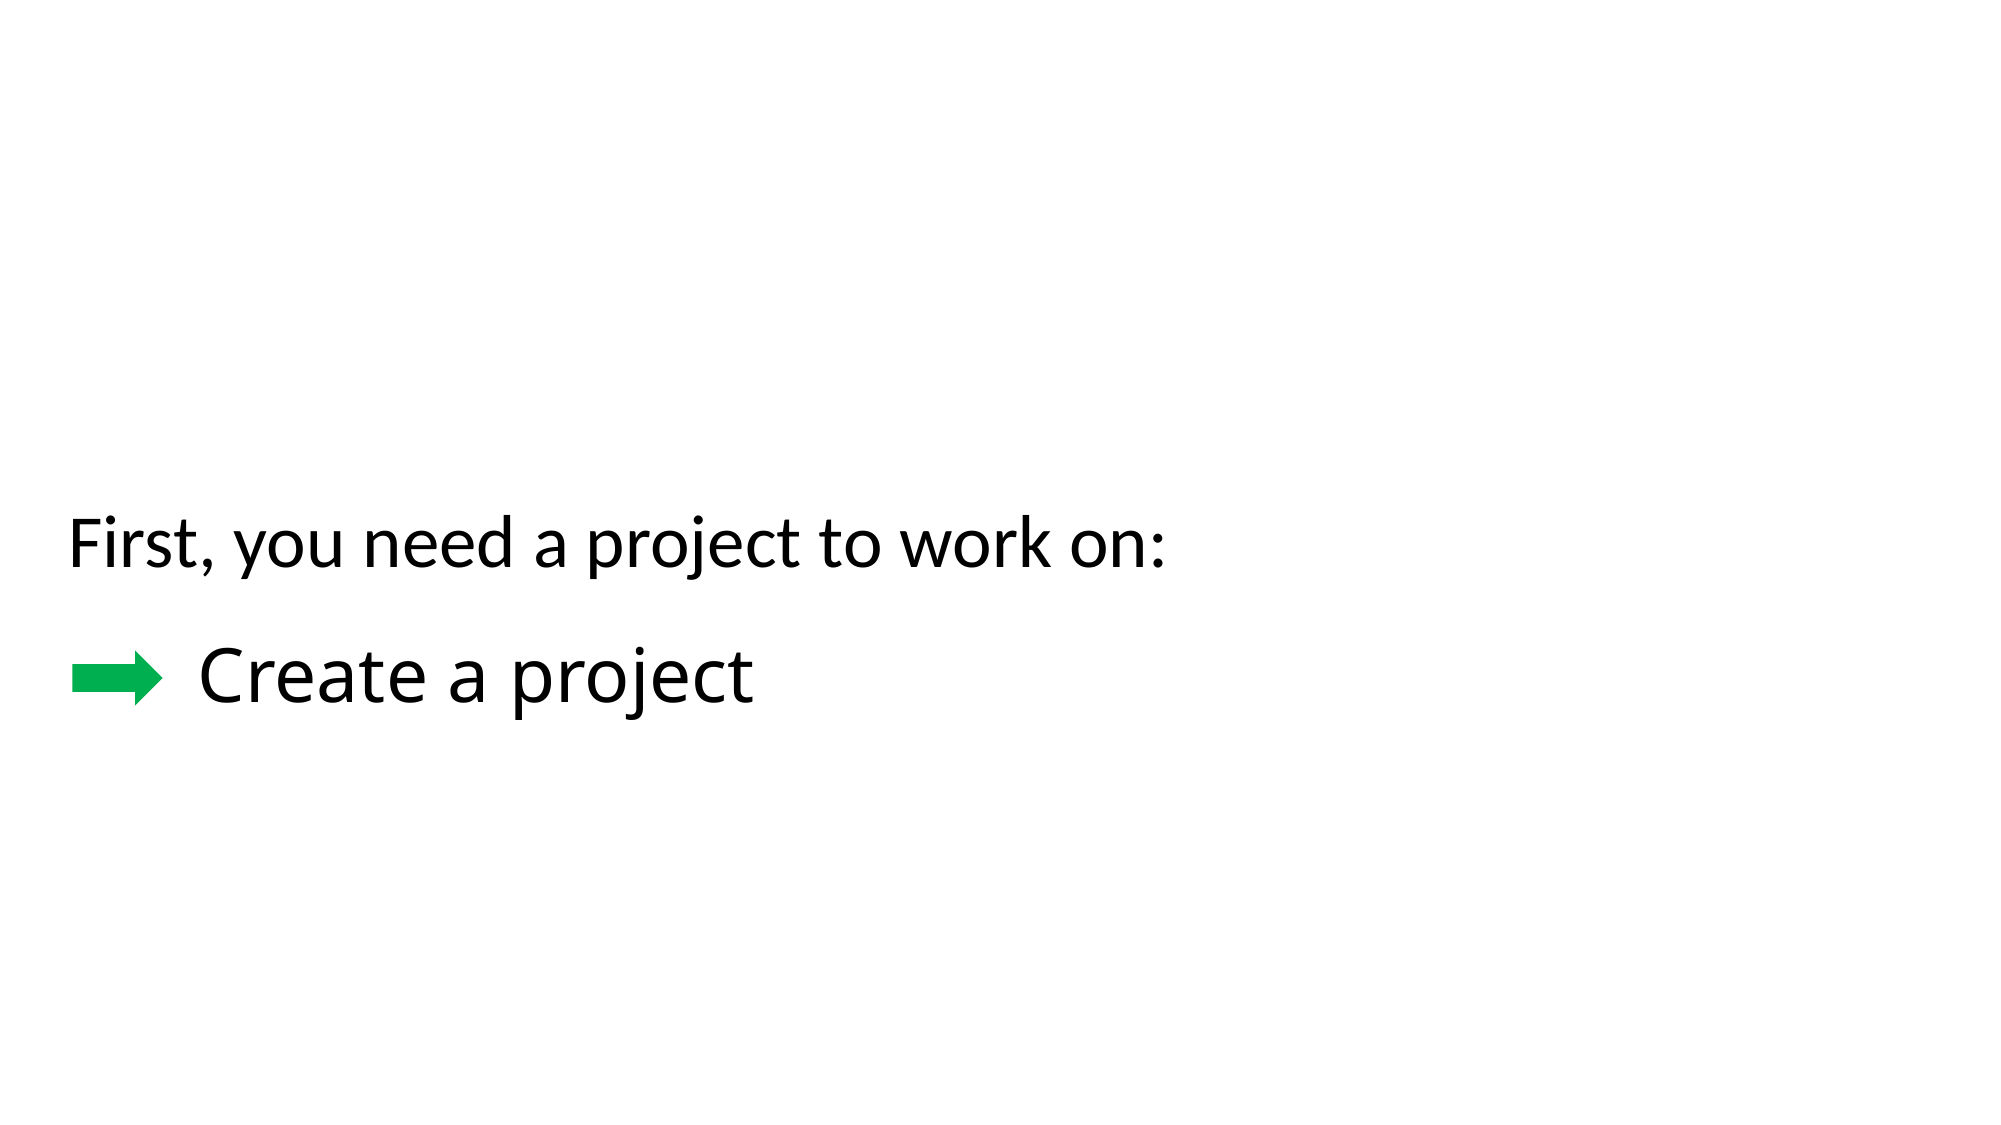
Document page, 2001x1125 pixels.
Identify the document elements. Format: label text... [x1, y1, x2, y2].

text_box Create a project [182, 630, 1445, 731]
text_box [71, 647, 165, 709]
list First, you need a project to work on: [53, 494, 1315, 595]
